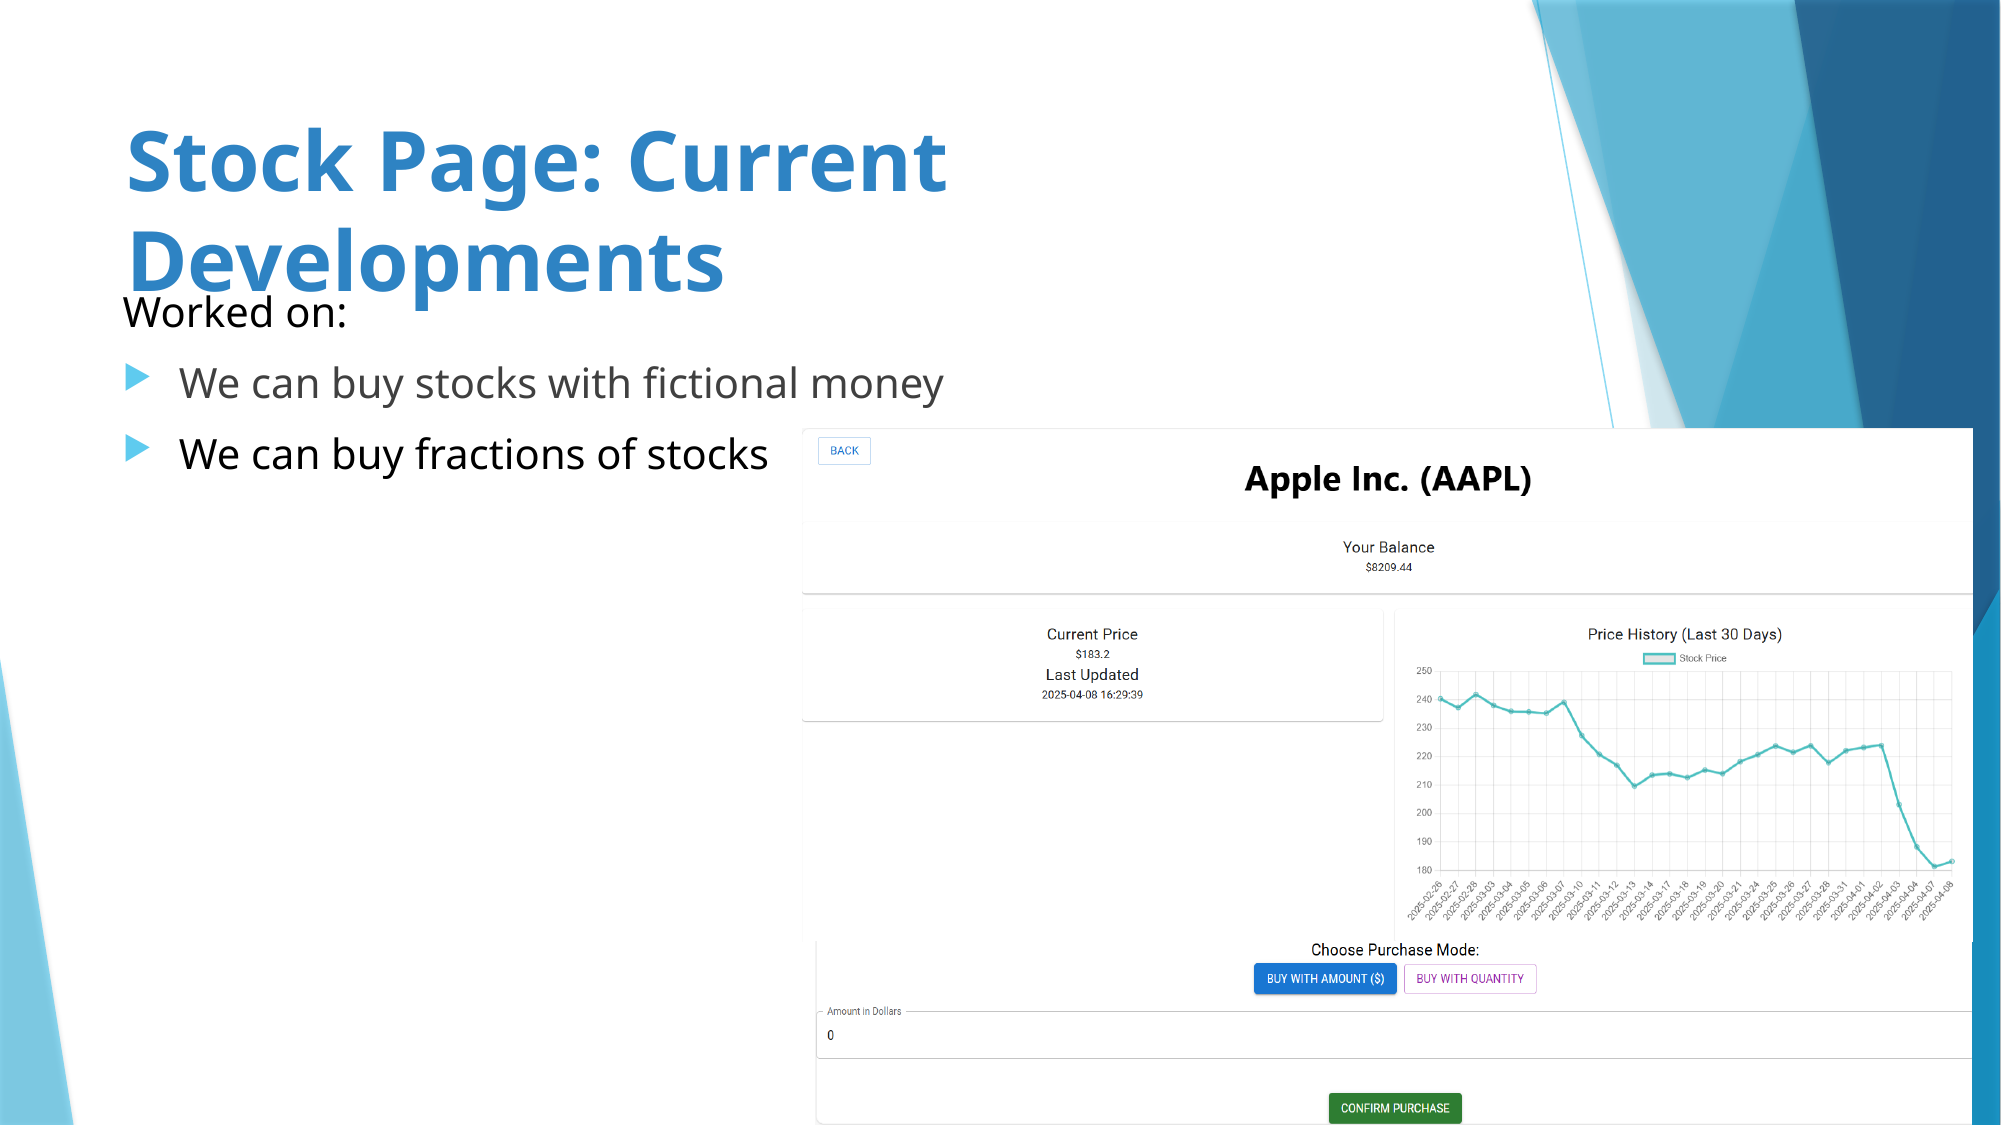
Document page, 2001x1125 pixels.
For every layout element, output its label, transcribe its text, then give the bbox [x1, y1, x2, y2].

list Worked on: We can buy stocks with fictional money We can buy fractions of stocks [107, 278, 1518, 532]
picture [801, 427, 1974, 1125]
title Stock Page: Current Developments [111, 99, 1522, 317]
